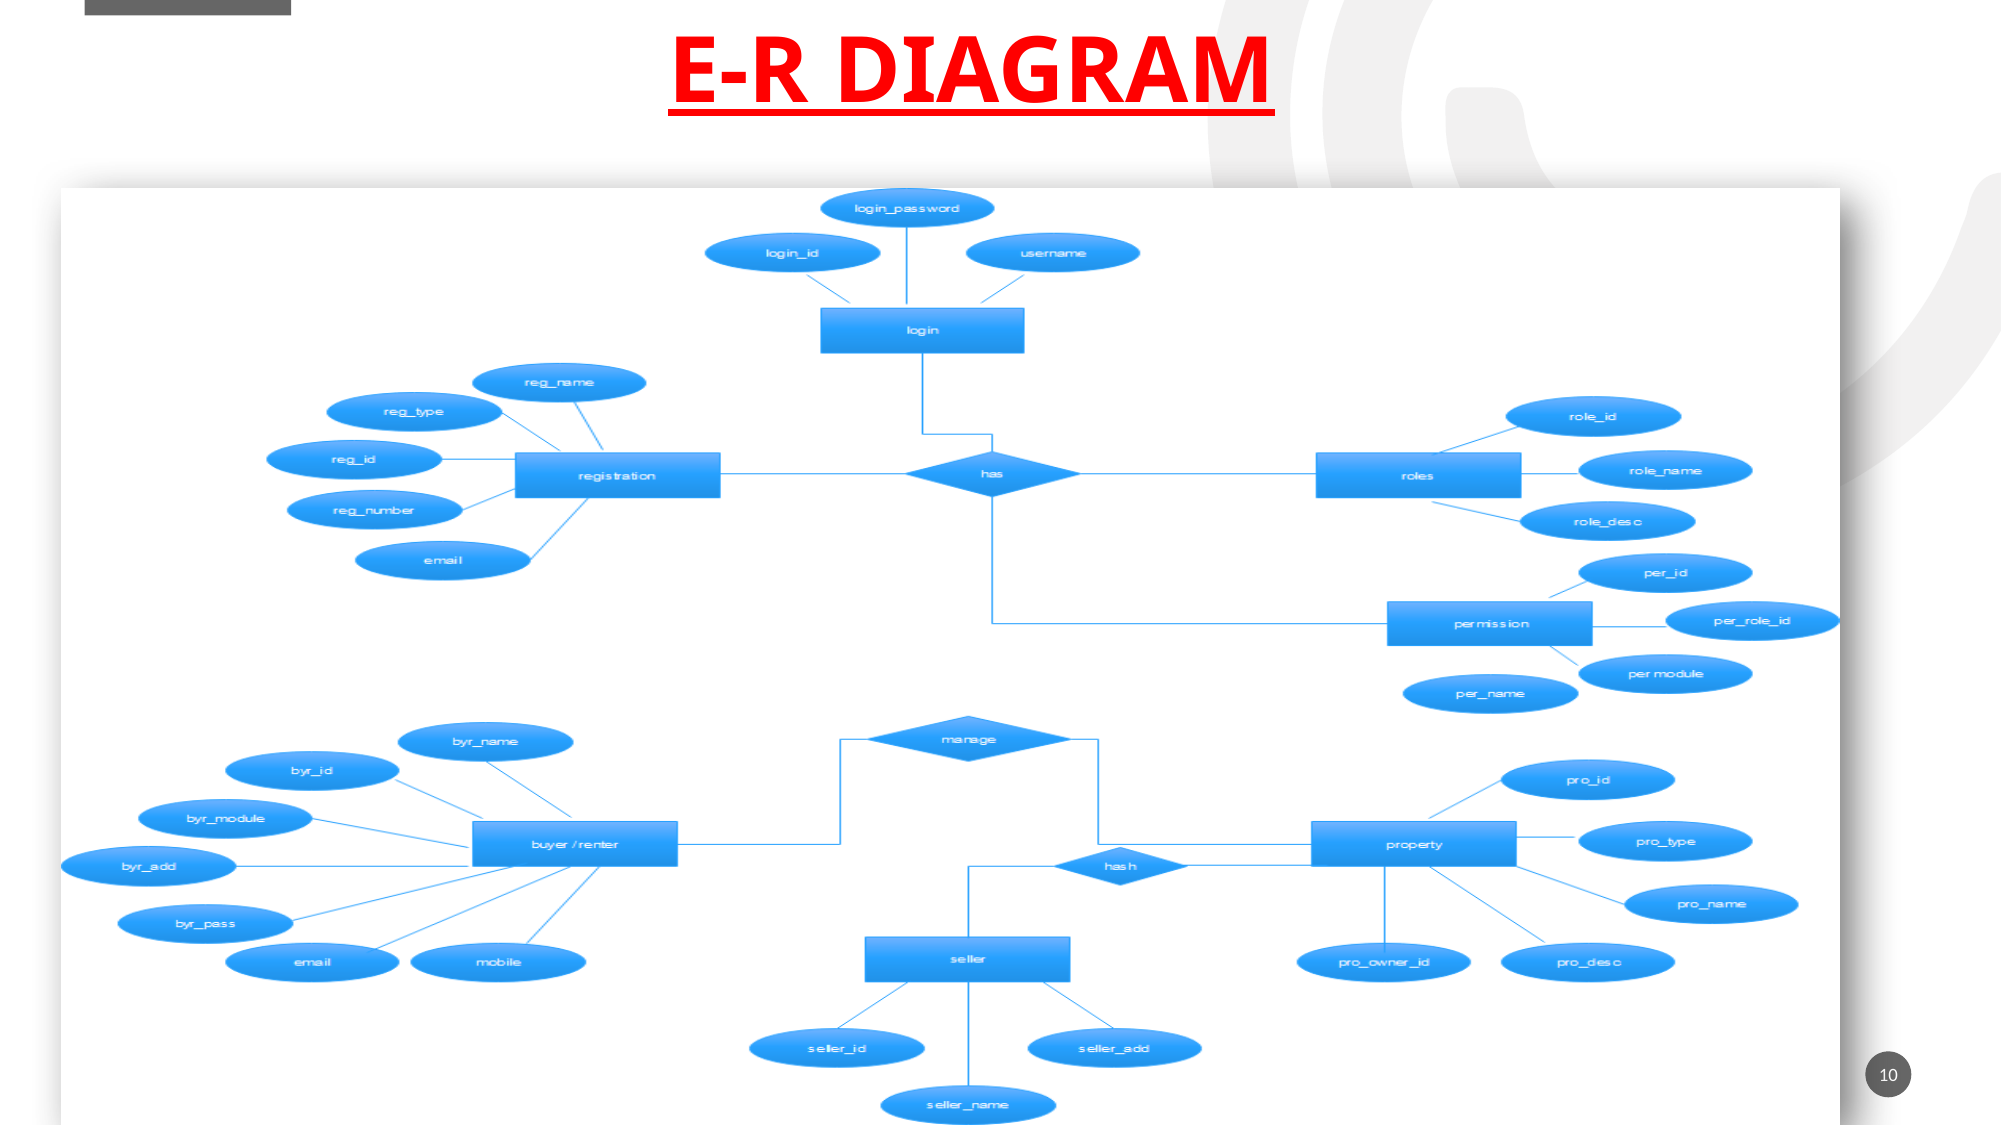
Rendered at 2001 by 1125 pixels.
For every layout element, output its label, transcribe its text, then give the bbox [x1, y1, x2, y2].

title E-R DIAGRAM [84, 0, 1863, 180]
slide_number 10 [1889, 1059, 1913, 1090]
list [61, 188, 1840, 1125]
